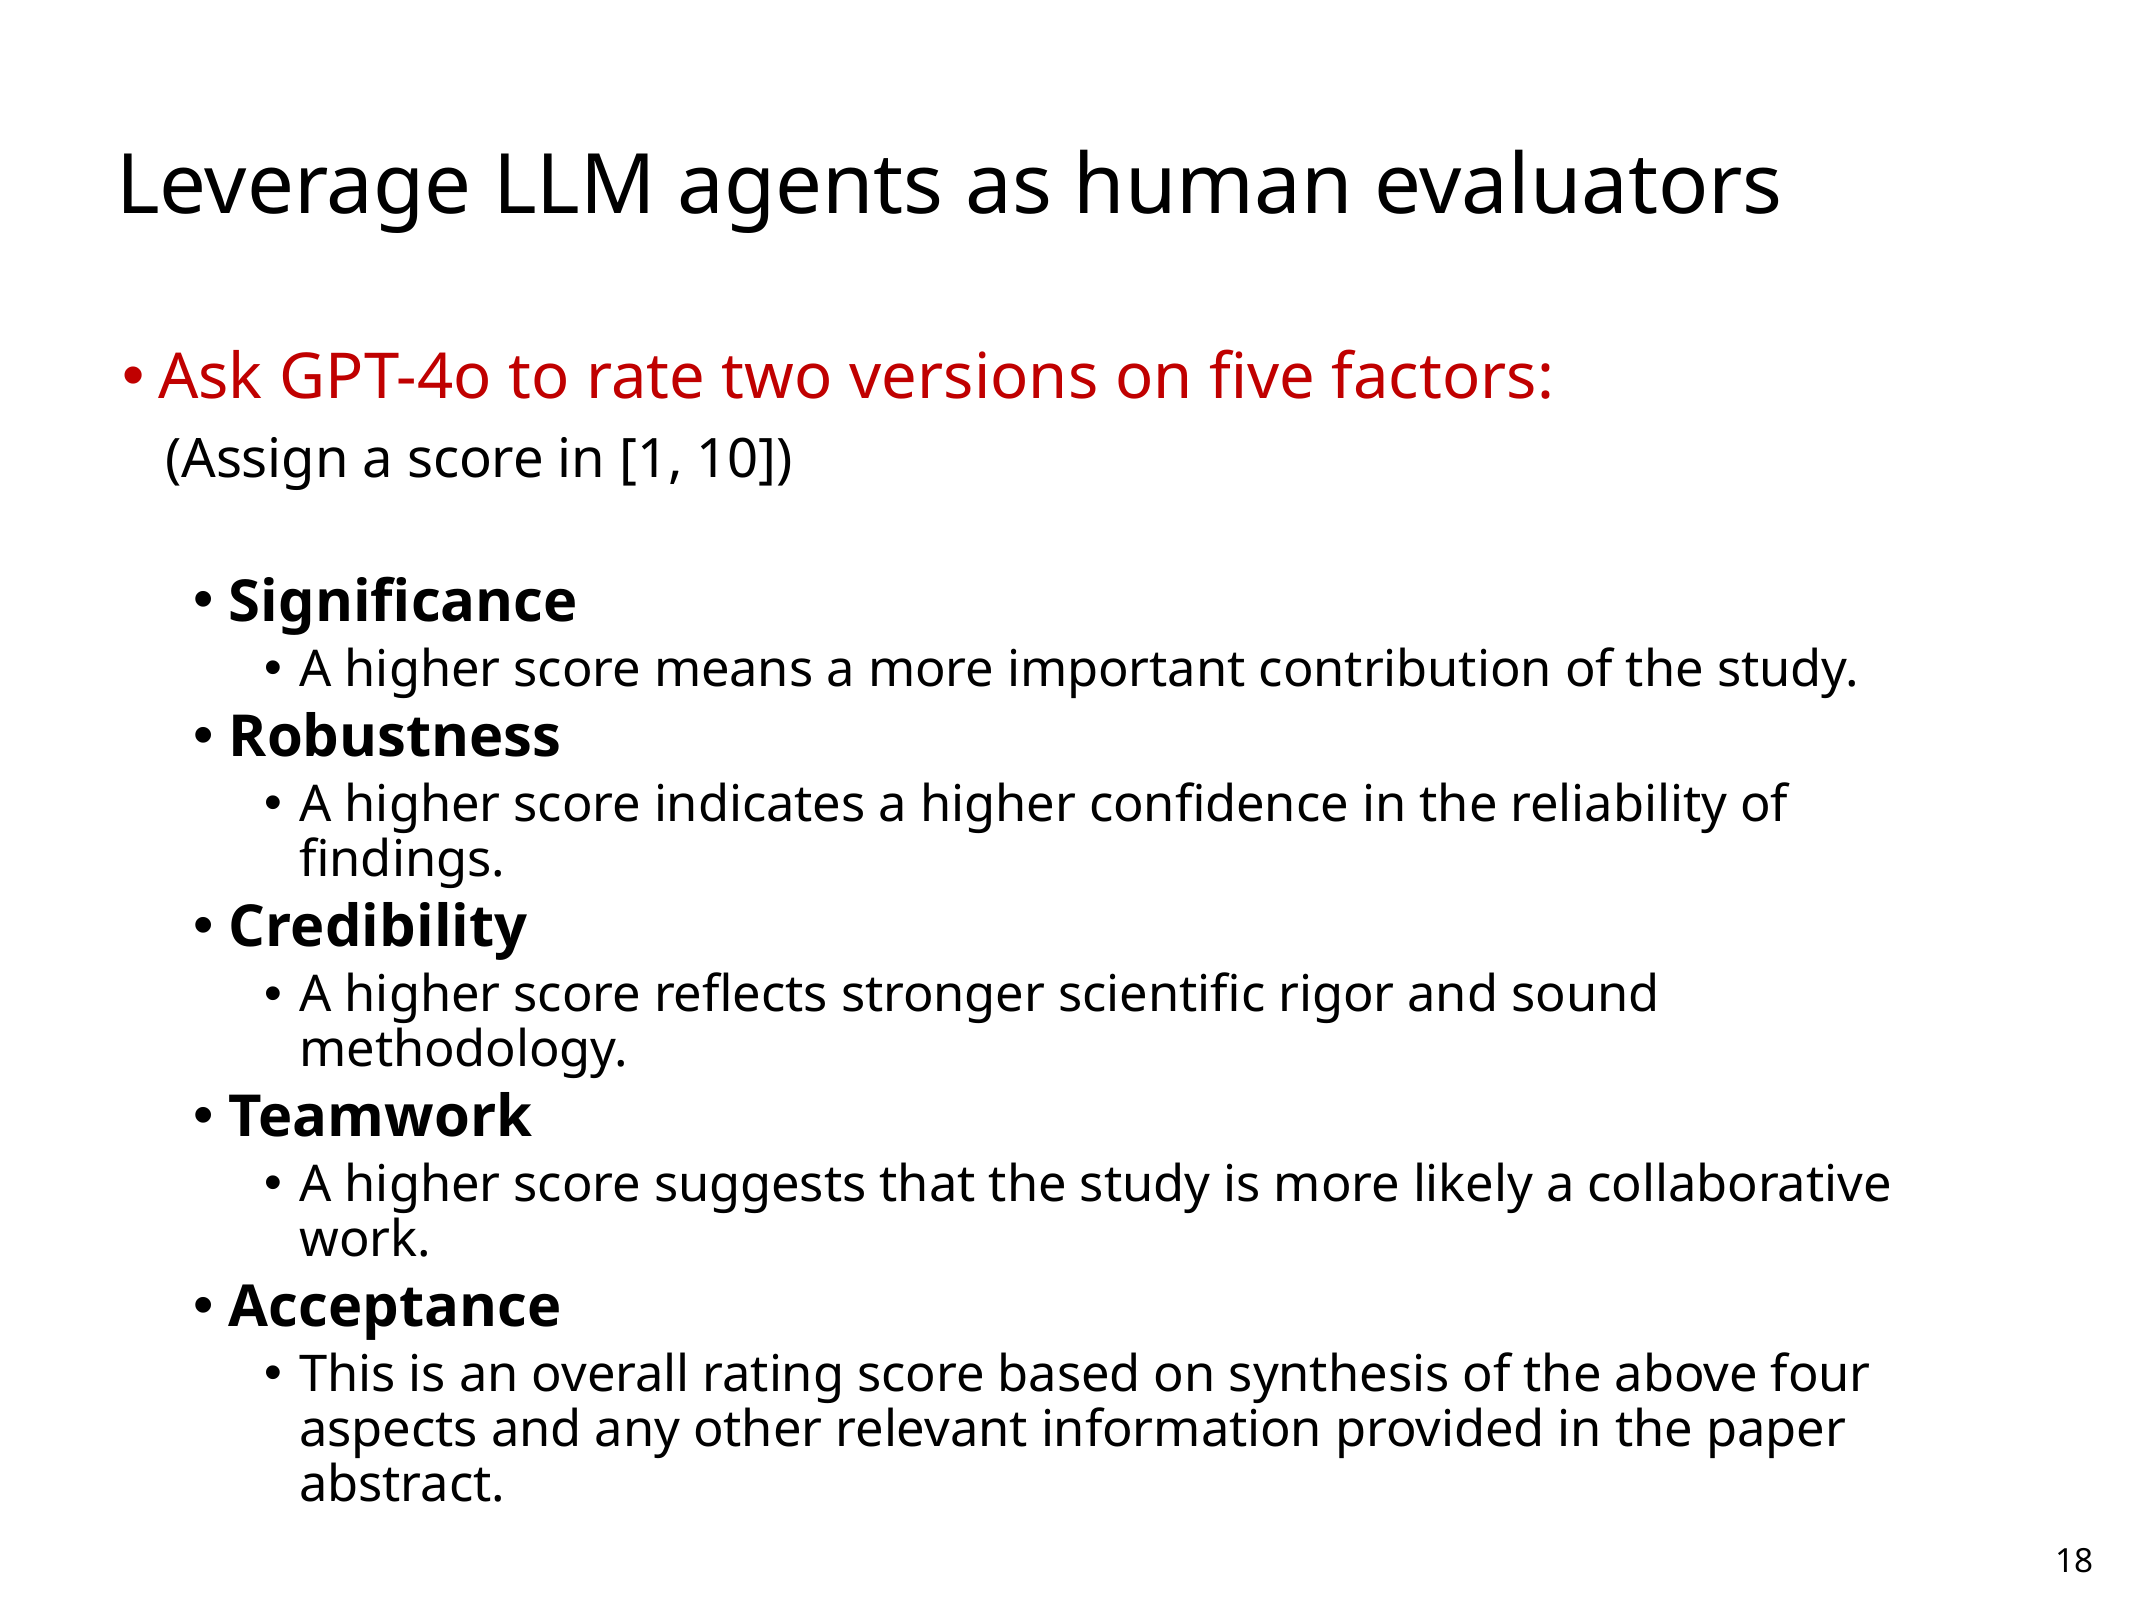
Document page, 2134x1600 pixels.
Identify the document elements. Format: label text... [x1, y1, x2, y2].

text_box Ask GPT-4o to rate two versions on five factors: (Assign a score in [1, 10]) Significance A higher score means a more important contribution of the study. Robustness A higher score indicates a higher confidence in the reliability of findings. Credibility A higher score reflects stronger scientific rigor and sound methodology. Teamwork A higher score suggests that the study is more likely a collaborative work. Acceptance This is an overall rating score based on synthesis of the above four aspects and any other relevant information provided in the paper abstract. [108, 336, 2009, 1532]
slide_number 18 [2046, 1531, 2103, 1585]
text_box Leverage LLM agents as human evaluators [108, 121, 1966, 239]
